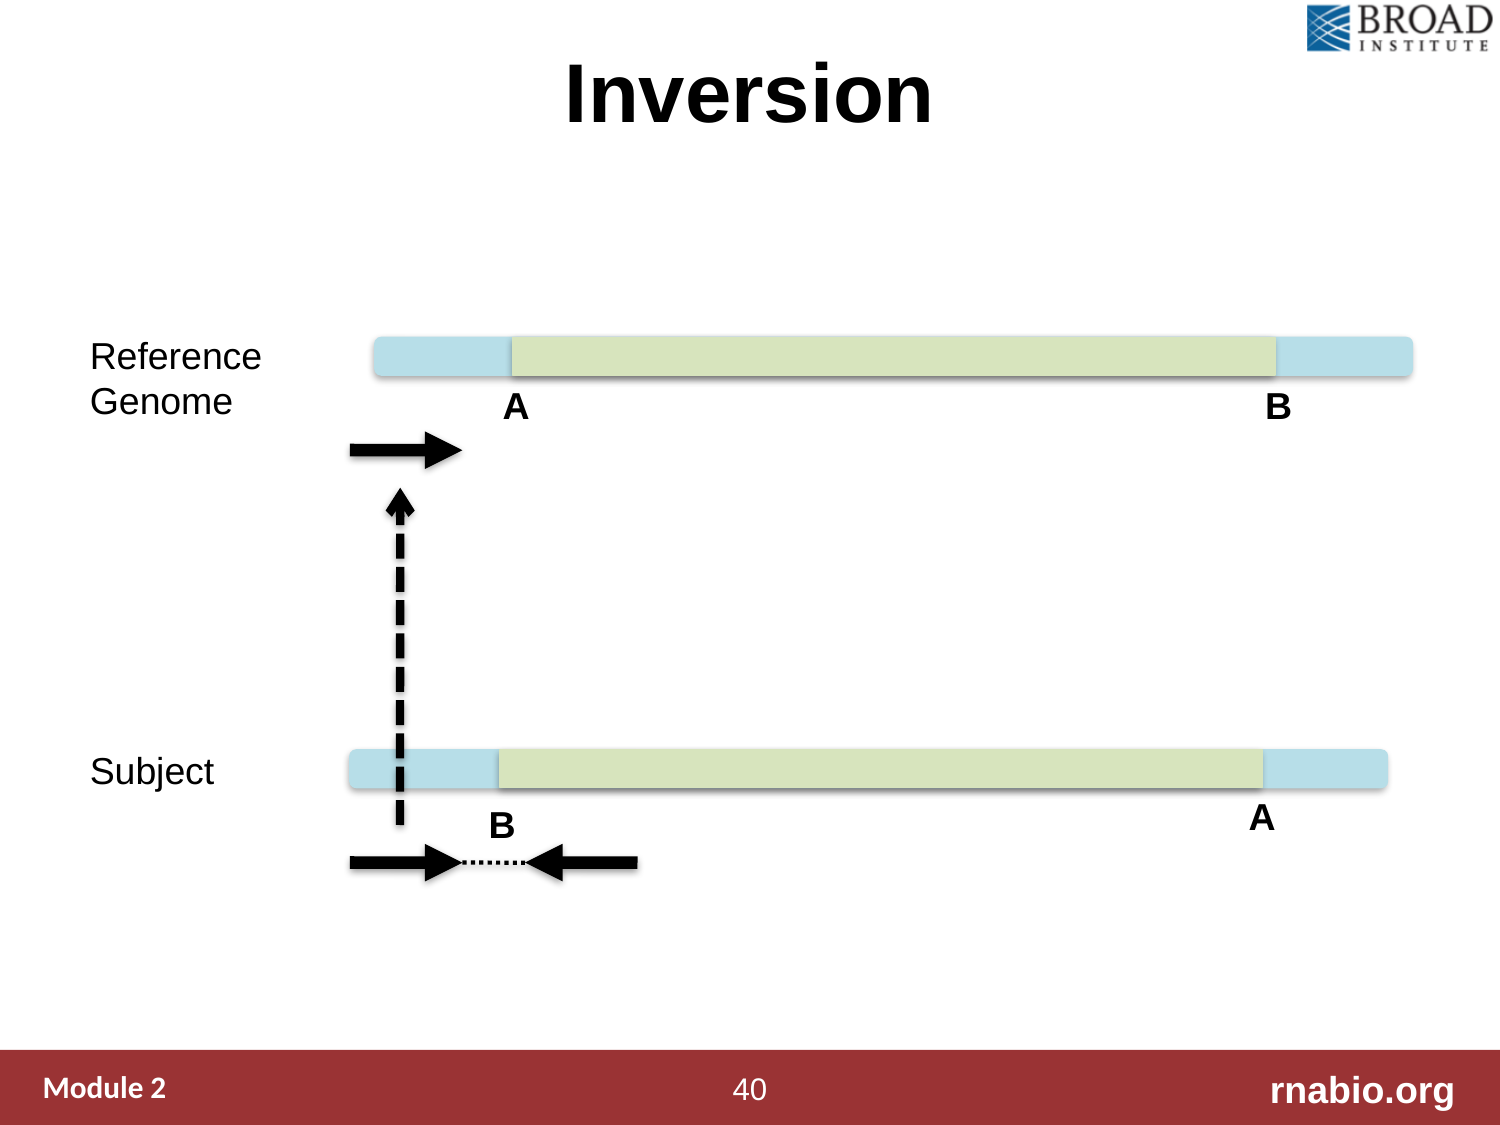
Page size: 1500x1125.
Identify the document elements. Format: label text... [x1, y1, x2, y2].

text_box Reference Genome [74, 324, 288, 430]
title Inversion [24, 0, 1475, 183]
text_box Subject [74, 739, 288, 799]
picture [1304, 0, 1497, 58]
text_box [374, 337, 1413, 436]
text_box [349, 749, 1388, 855]
